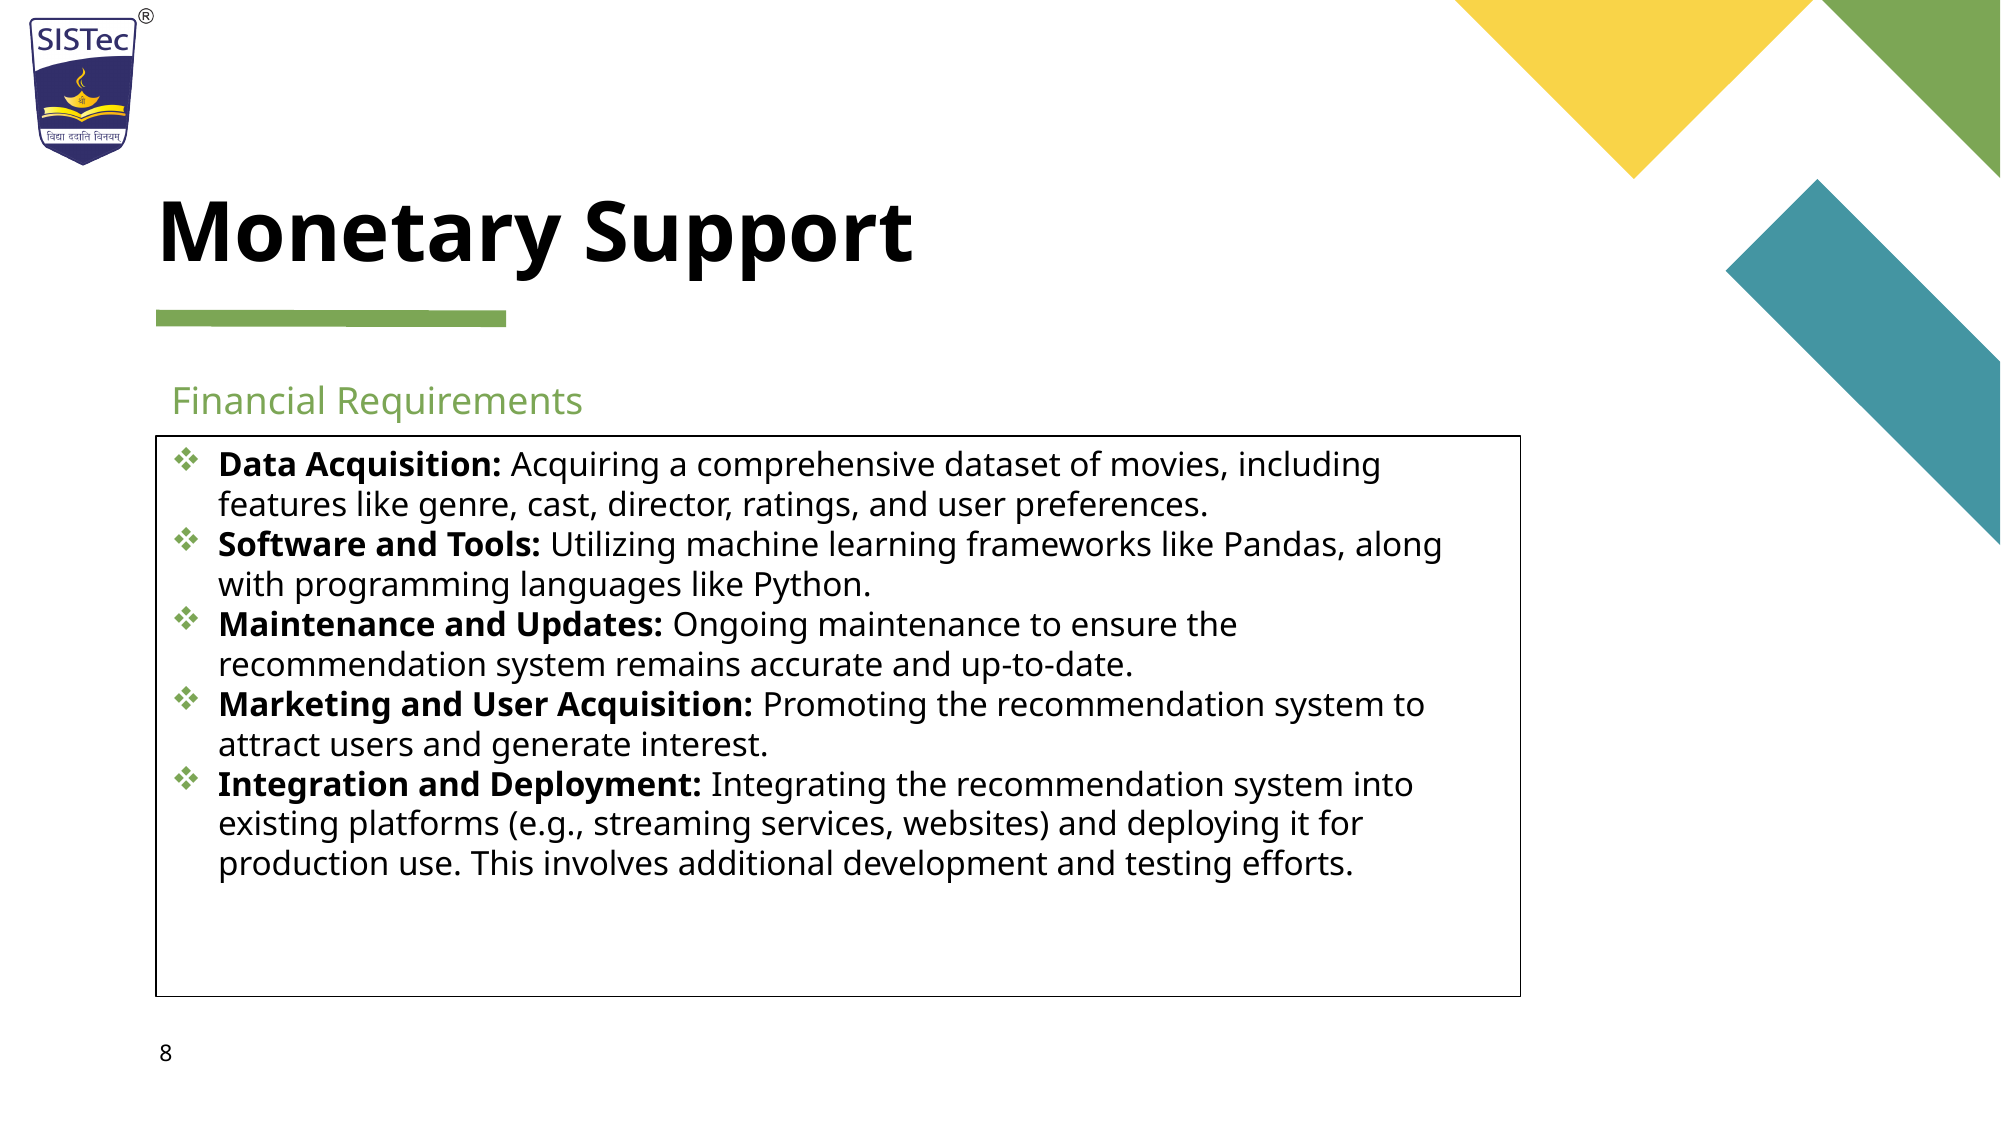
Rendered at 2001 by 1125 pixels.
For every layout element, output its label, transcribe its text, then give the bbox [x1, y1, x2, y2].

title Monetary Support [156, 179, 1105, 280]
picture [28, 8, 154, 167]
list Financial Requirements [156, 375, 950, 427]
slide_number 8 [159, 1038, 246, 1080]
list Data Acquisition: Acquiring a comprehensive dataset of movies, including features like genre, cast, director, ratings, and user preferences. Software and Tools: Utilizing machine learning frameworks like Pandas, along with programming languages like Python. Maintenance and Updates: Ongoing maintenance to ensure the recommendation system remains accurate and up-to-date. Marketing and User Acquisition: Promoting the recommendation system to attract users and generate interest. Integration and Deployment: Integrating the recommendation system into existing platforms (e.g., streaming services, websites) and deploying it for production use. This involves additional development and testing efforts. [156, 435, 1521, 997]
